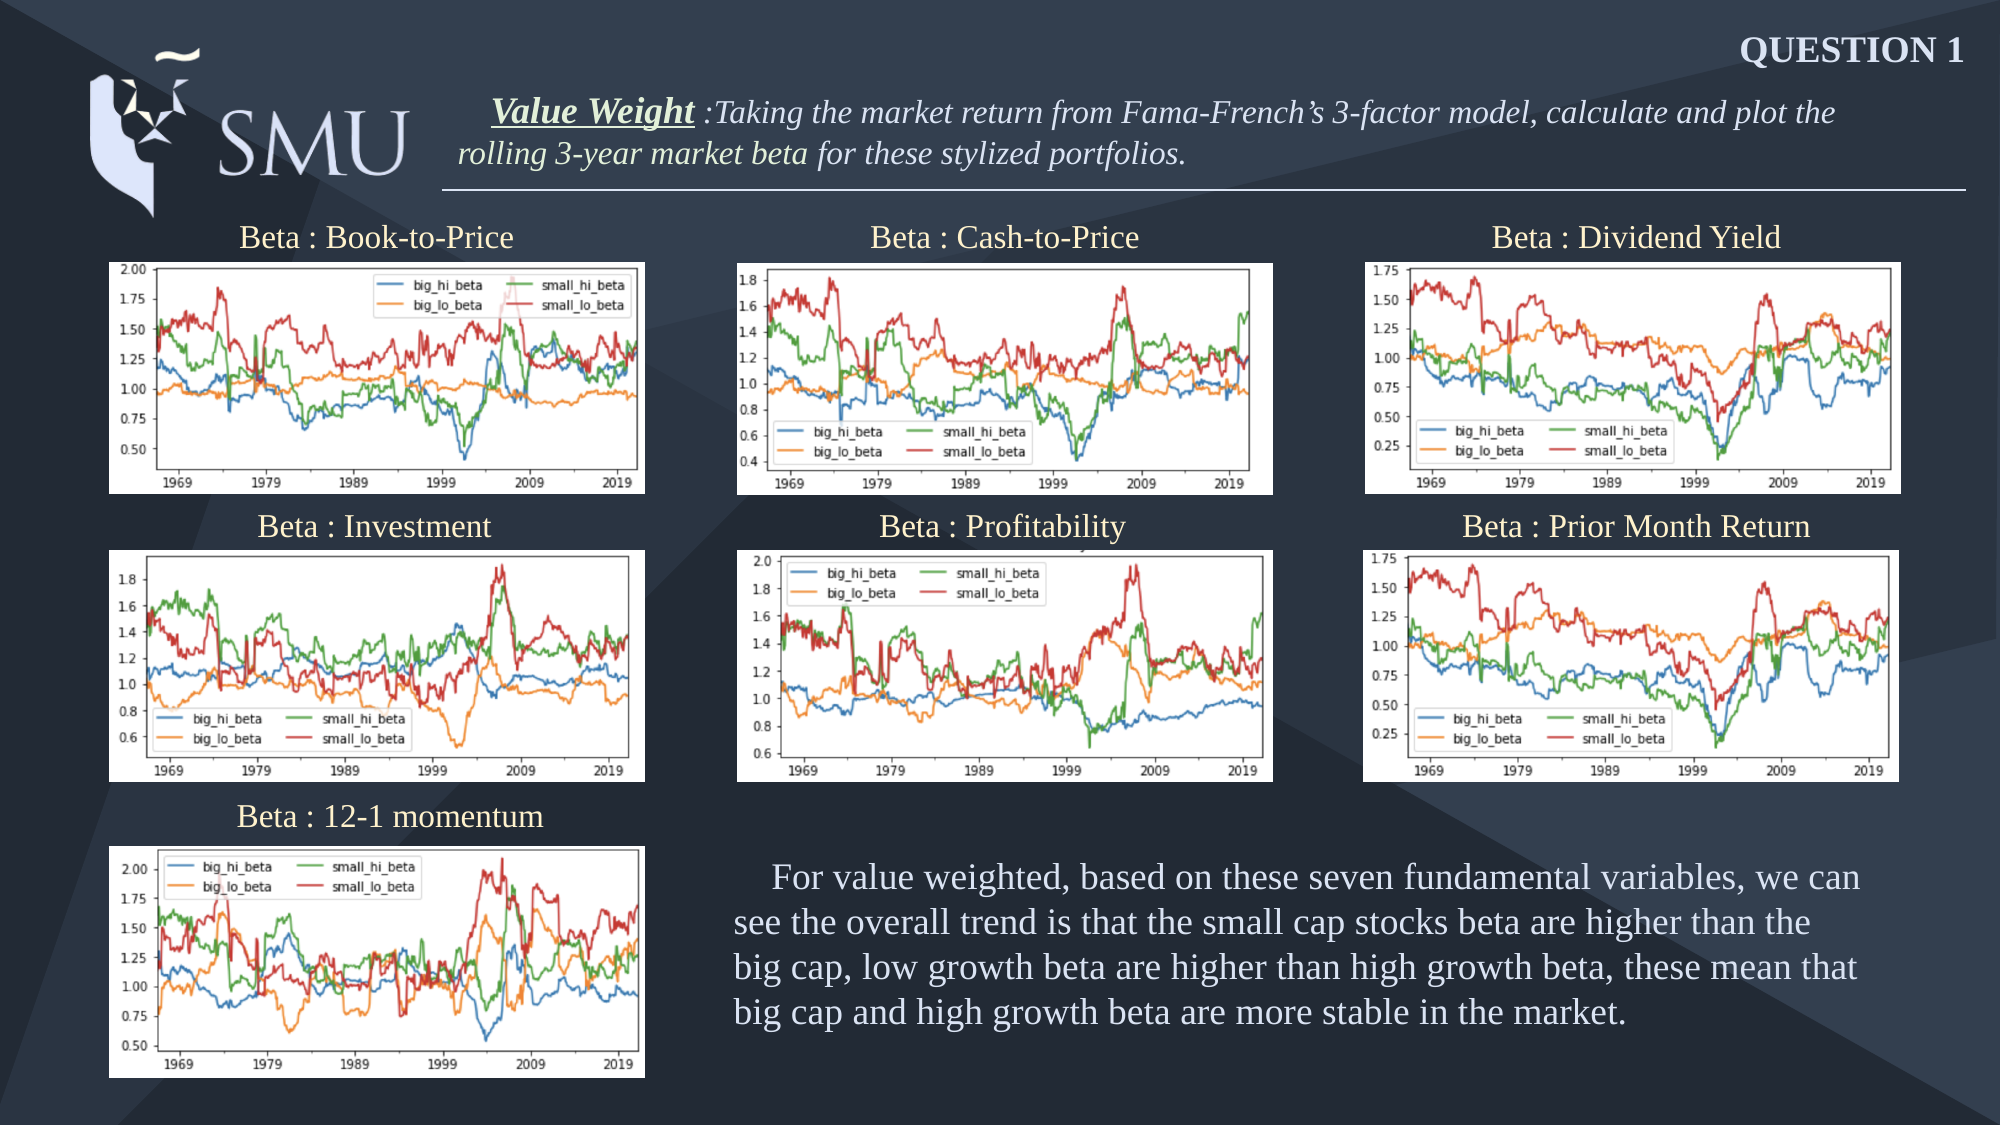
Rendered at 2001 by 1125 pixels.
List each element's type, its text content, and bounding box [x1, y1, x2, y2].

picture [109, 262, 645, 494]
text_box For value weighted, based on these seven fundamental variables, we can see the overall trend is that the small cap stocks beta are higher than the big cap, low growth beta are higher than high growth beta, these mean that big cap and high growth beta are more stable in the market. [718, 844, 1884, 1040]
text_box Beta : Dividend Yield [1467, 207, 1807, 262]
picture [737, 550, 1273, 782]
picture [90, 47, 410, 219]
picture [1363, 550, 1899, 782]
text_box Beta : Prior Month Return [1432, 496, 1842, 550]
text_box Beta : 12-1 momentum [201, 786, 580, 842]
picture [1365, 262, 1901, 494]
picture [109, 550, 645, 782]
text_box Value Weight :Taking the market return from Fama-French’s 3-factor model, calculate and plot the rolling 3-year market beta for these stylized portfolios. [442, 78, 1900, 179]
text_box Beta : Investment [205, 496, 545, 550]
picture [737, 263, 1273, 495]
picture [109, 846, 645, 1078]
text_box Beta : Cash-to-Price [835, 208, 1175, 263]
text_box Beta : Book-to-Price [207, 208, 547, 262]
text_box Beta : Profitability [833, 496, 1173, 550]
text_box QUESTION 1 [1625, 17, 1981, 78]
